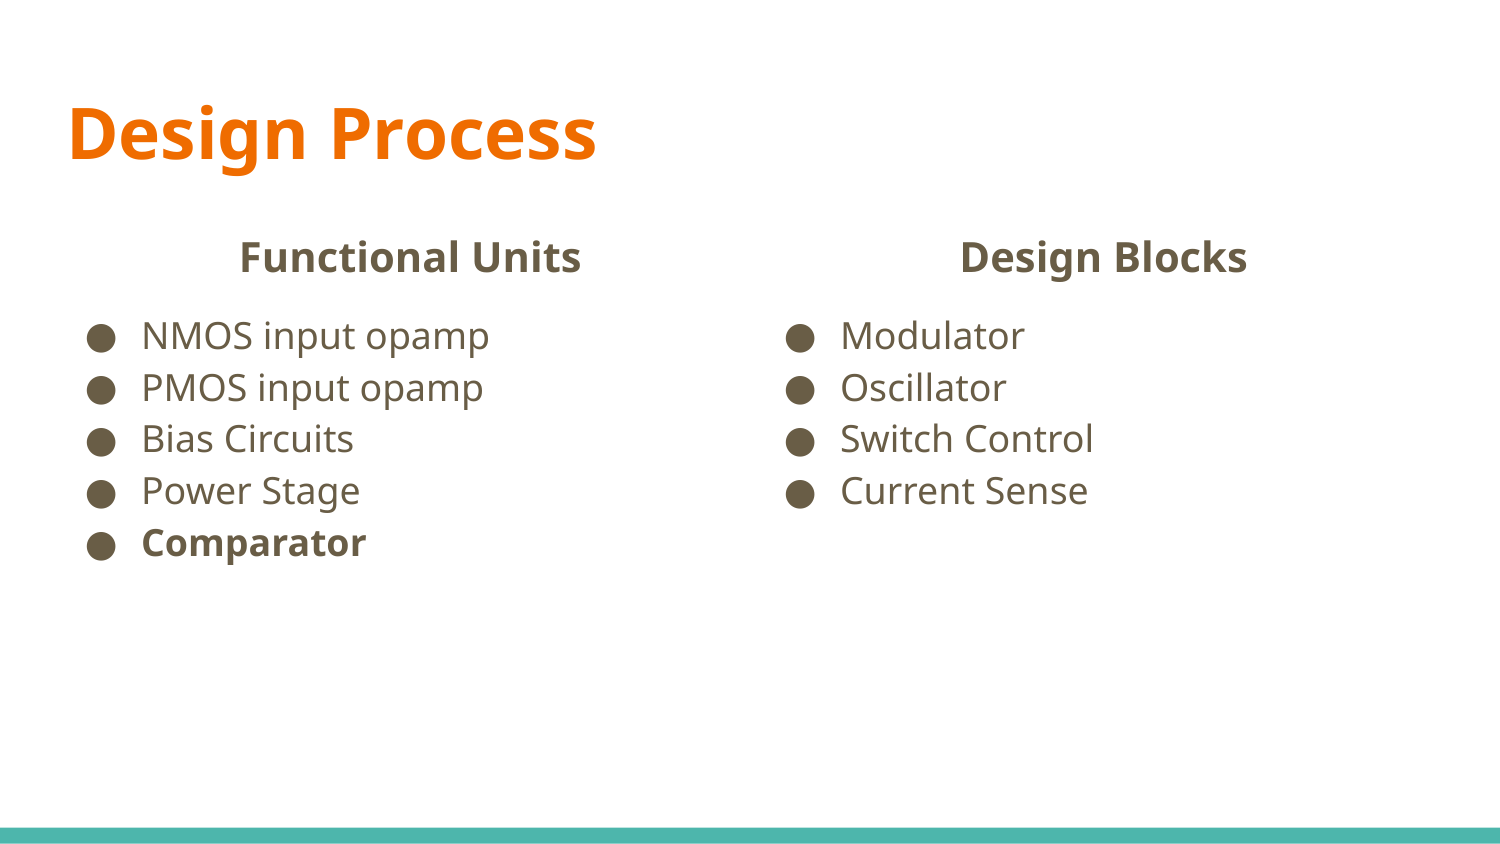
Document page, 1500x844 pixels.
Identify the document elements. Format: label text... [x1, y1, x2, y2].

title Design Process [51, 72, 1449, 189]
list Design Blocks Modulator Oscillator Switch Control Current Sense [750, 207, 1469, 750]
list Functional Units NMOS input opamp PMOS input opamp Bias Circuits Power Stage Comparator [51, 207, 750, 750]
